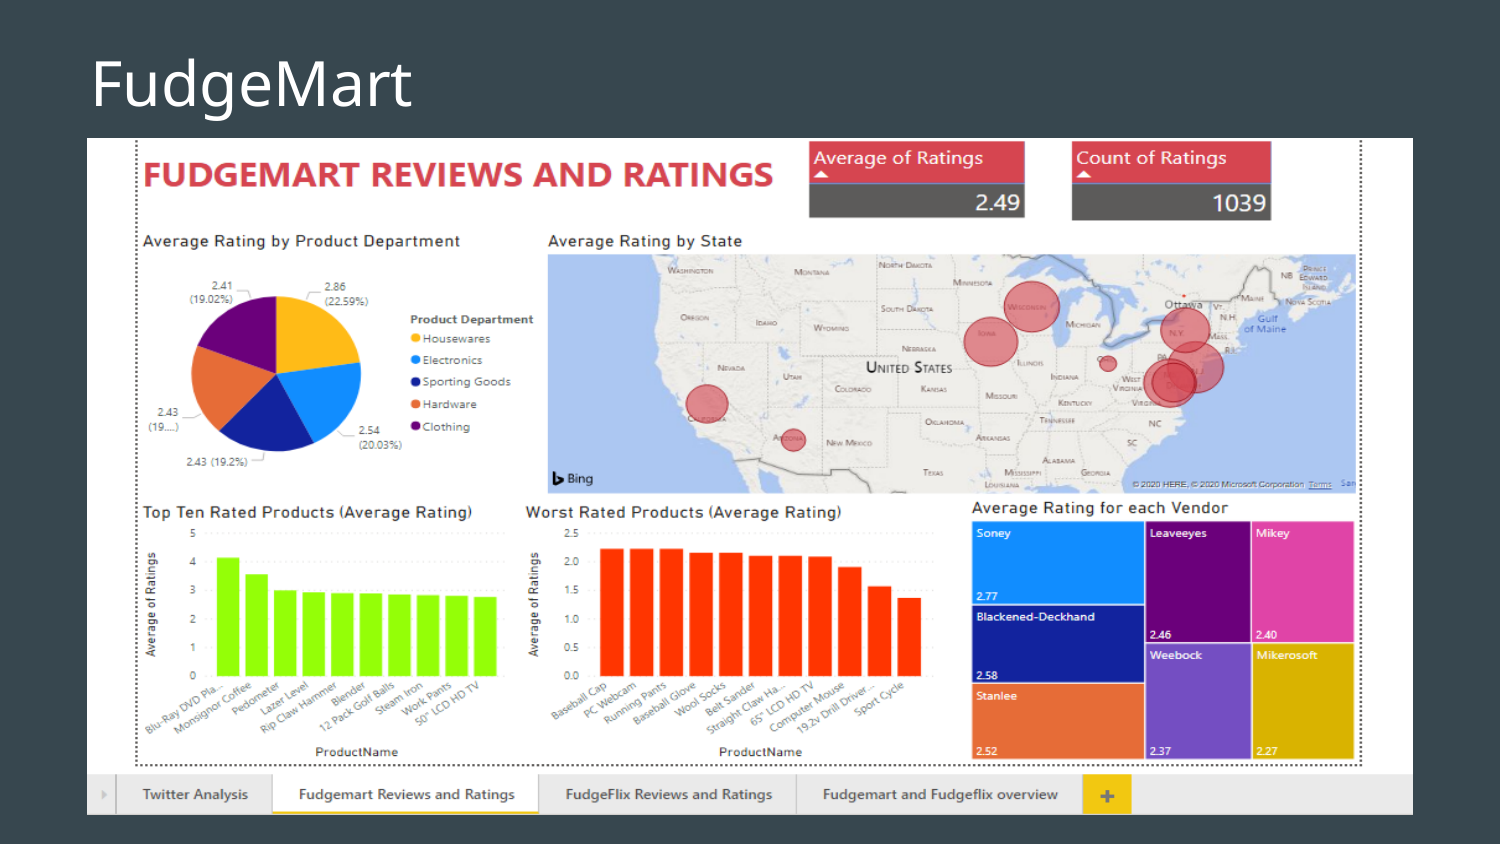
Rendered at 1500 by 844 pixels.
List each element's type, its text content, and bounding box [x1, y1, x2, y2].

title FudgeMart [75, 29, 1473, 124]
picture [86, 137, 1413, 815]
